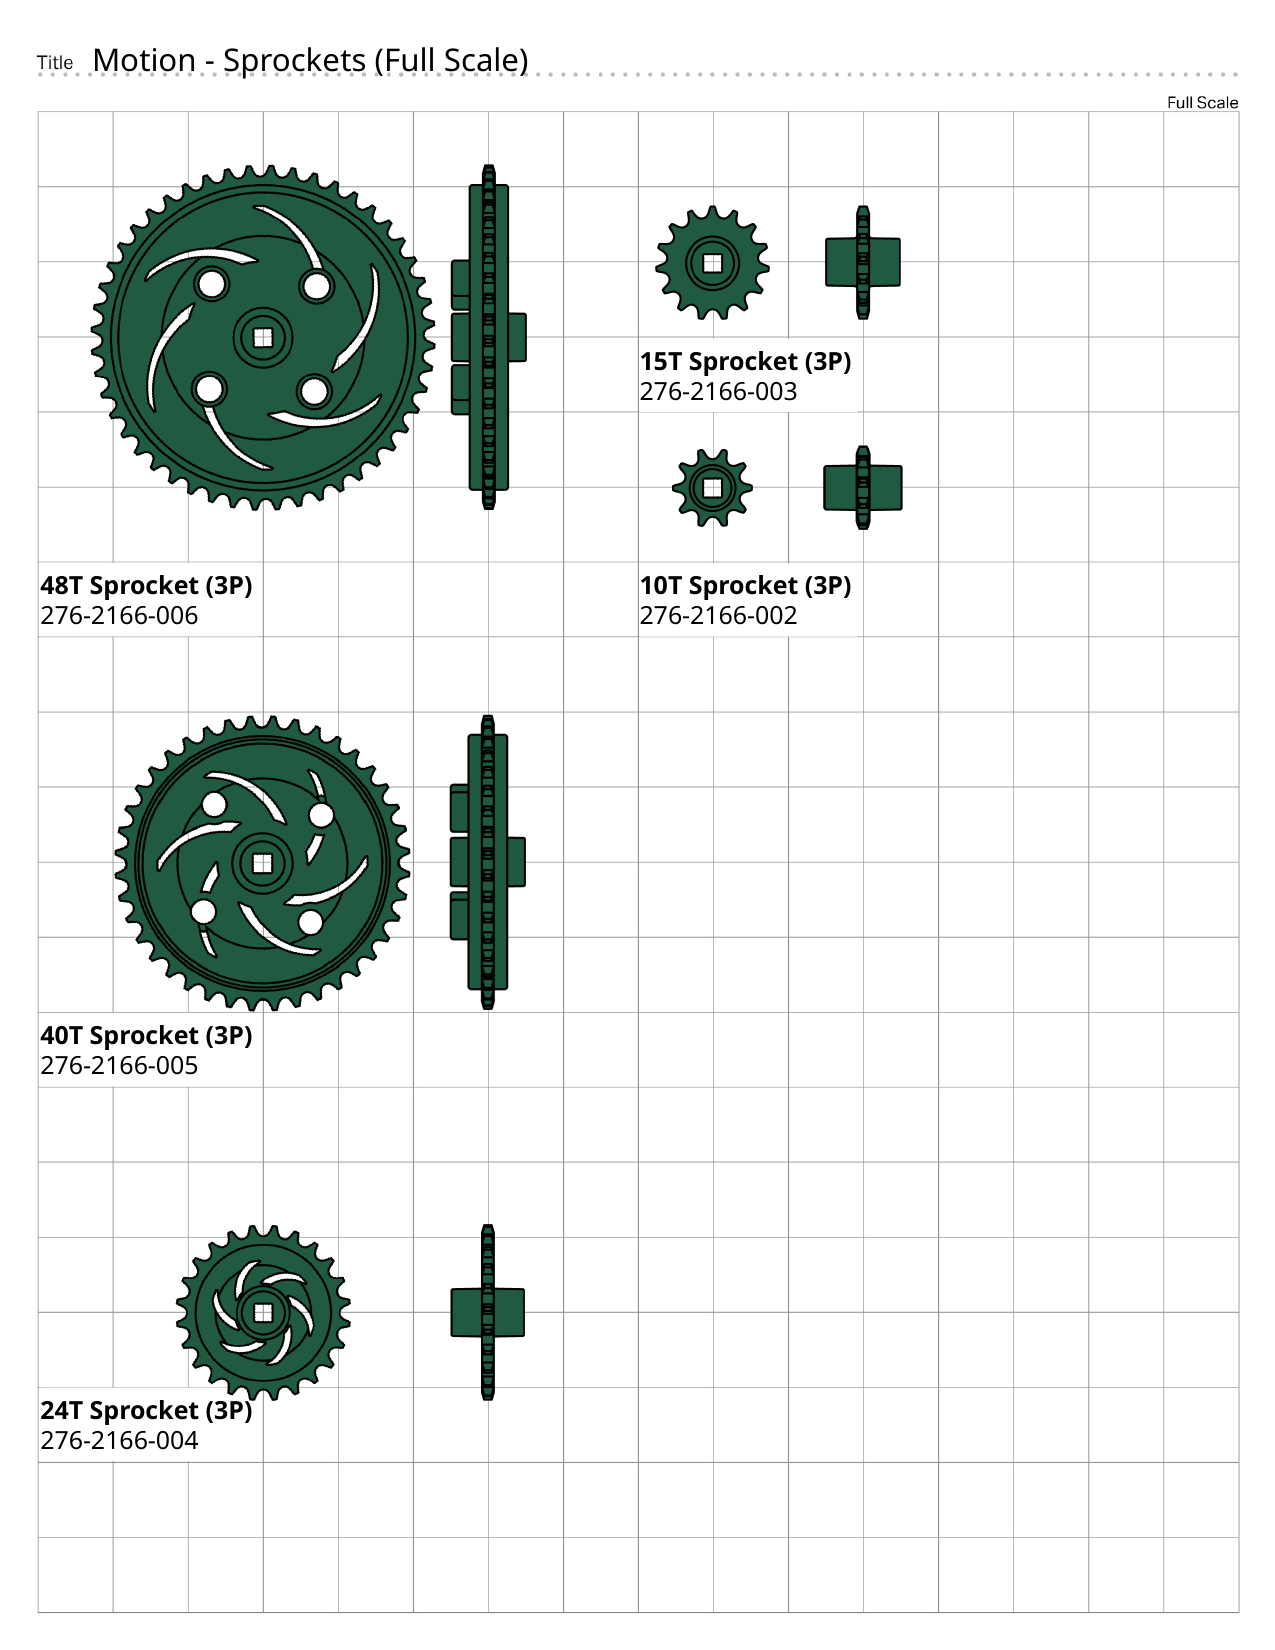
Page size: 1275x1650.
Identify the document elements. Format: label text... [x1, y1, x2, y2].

text_box 48T Sprocket (3P) 276-2166-006 [40, 562, 259, 637]
title Motion - Sprockets (Full Scale) [92, 40, 1241, 75]
text_box 40T Sprocket (3P) 276-2166-005 [40, 1013, 259, 1087]
text_box 24T Sprocket (3P) 276-2166-004 [40, 1387, 259, 1461]
text_box 10T Sprocket (3P) 276-2166-002 [639, 563, 858, 637]
text_box 15T Sprocket (3P) 276-2166-003 [639, 338, 858, 412]
picture [0, 0, 1275, 1650]
